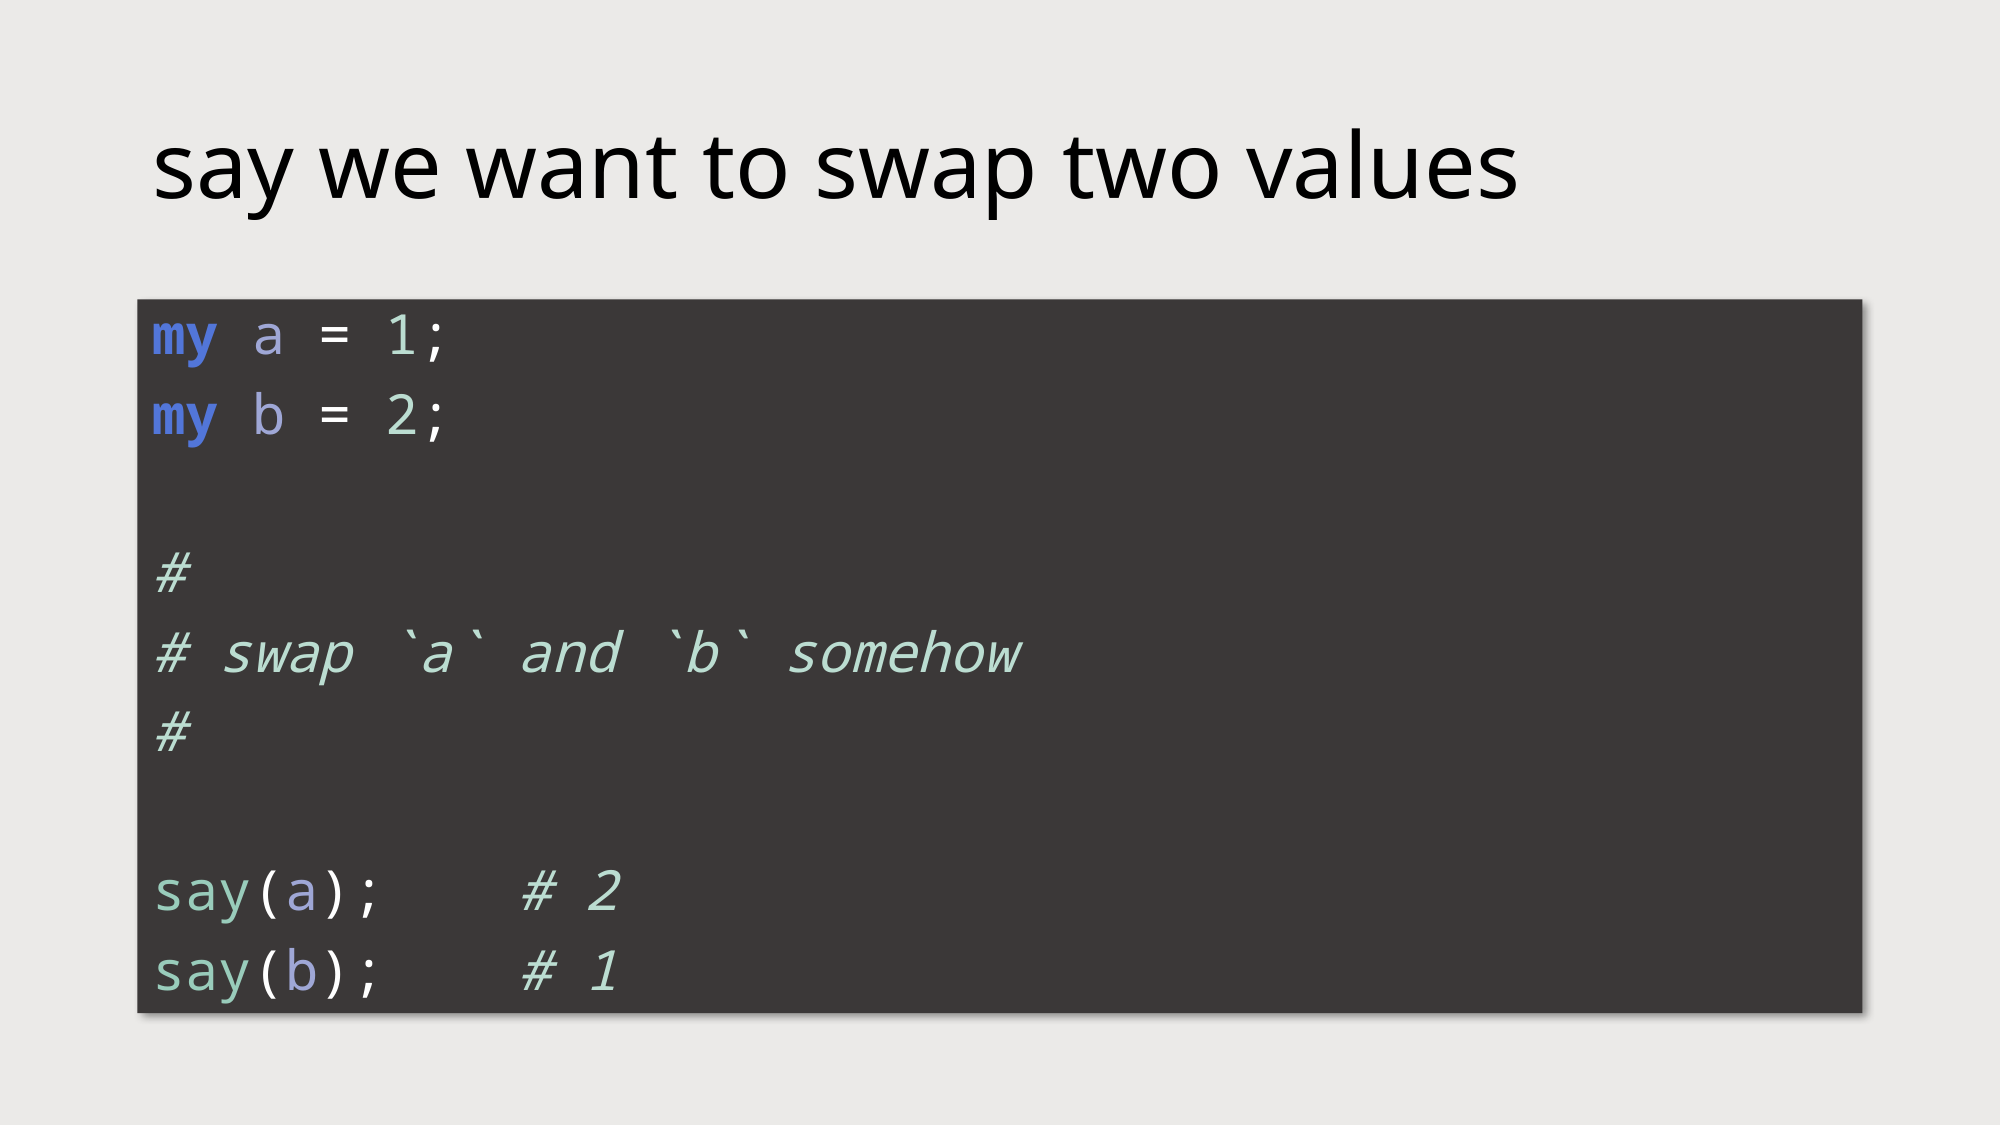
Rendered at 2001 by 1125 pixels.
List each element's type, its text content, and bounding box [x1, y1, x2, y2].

title say we want to swap two values [137, 59, 1863, 278]
list my a = 1; my b = 2; # # swap `a` and `b` somehow # say(a); # 2 say(b); # 1 [137, 299, 1863, 1014]
